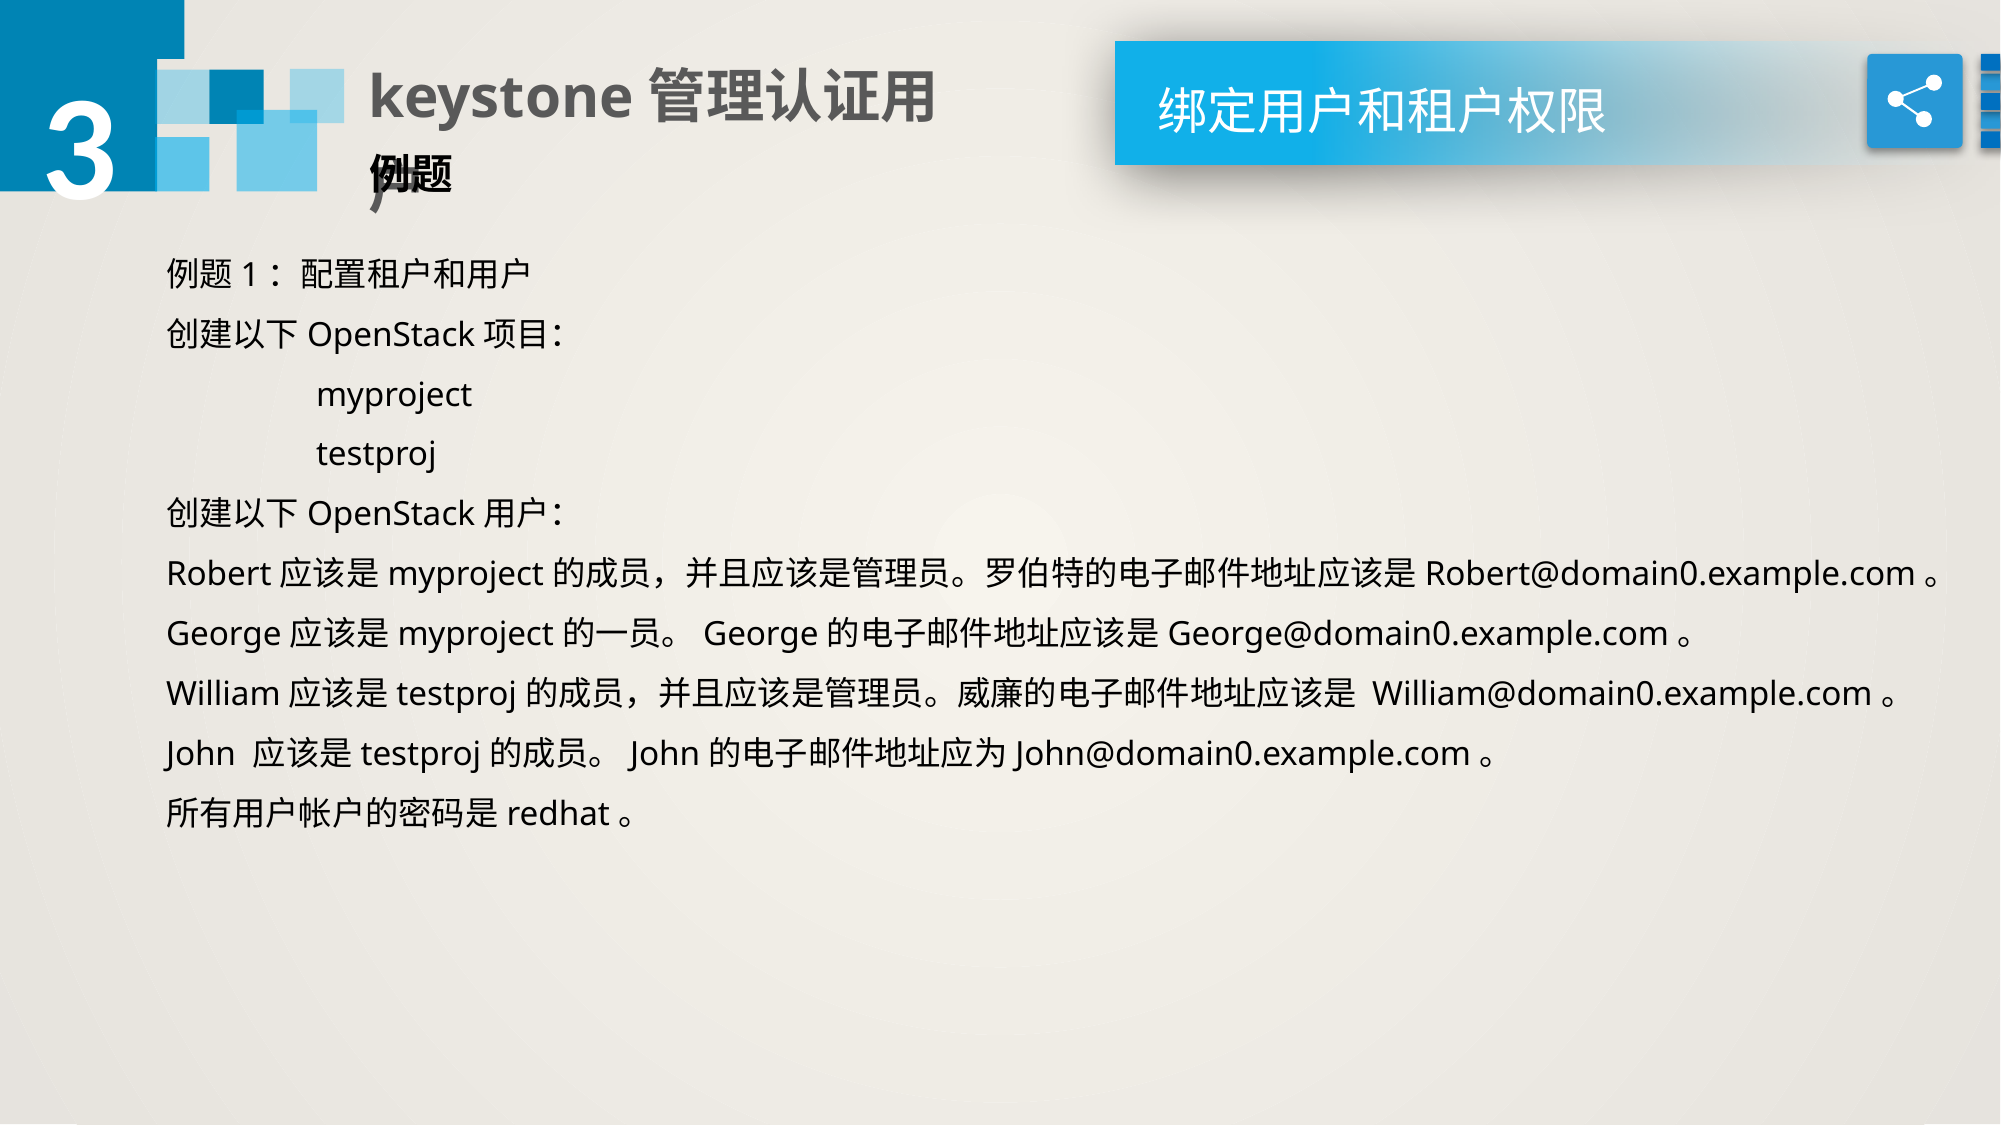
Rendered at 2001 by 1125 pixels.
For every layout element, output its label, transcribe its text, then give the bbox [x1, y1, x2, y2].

list 绑定用户和租户权限 [1142, 54, 1889, 155]
list 3 [21, 0, 137, 239]
list keystone管理认证用户 [353, 31, 1004, 155]
list 例题 [354, 125, 1102, 225]
text_box 例题1：配置租户和用户 创建以下OpenStack项目： myproject testproj 创建以下OpenStack用户： Robert应该是myproject的成员，并且应该是管理员。罗伯特的电子邮件地址应该是Robert@domain0.example.com。 George应该是myproject的一员。George的电子邮件地址应该是George@domain0.example.com。 William应该是testproj的成员，并且应该是管理员。威廉的电子邮件地址应该是 William@domain0.example.com。 John 应该是testproj的成员。John的电子邮件地址应为John@domain0.example.com。 所有用户帐户的密码是redhat。 [151, 225, 1980, 840]
